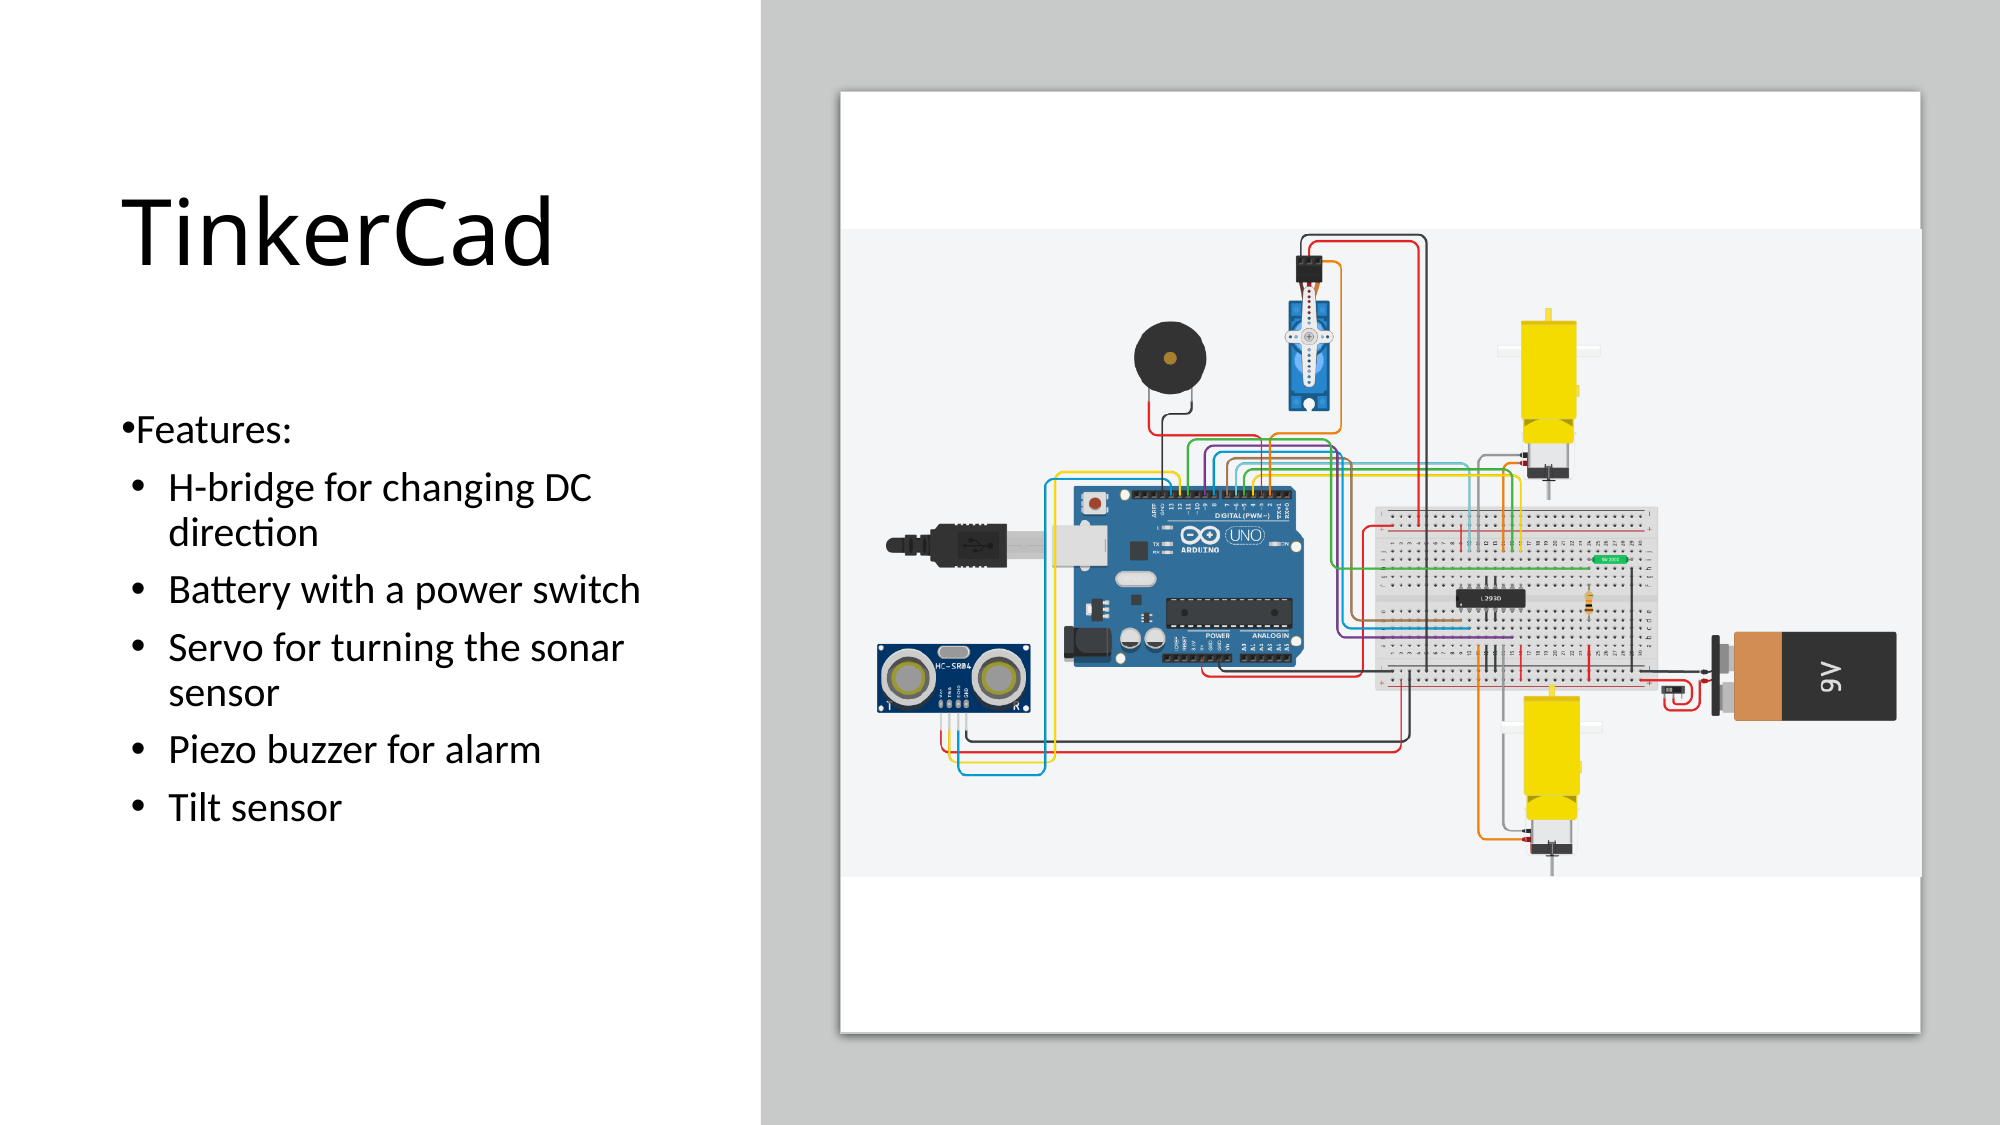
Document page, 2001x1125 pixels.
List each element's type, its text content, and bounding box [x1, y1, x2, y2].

text_box [839, 90, 1922, 1034]
title TinkerCad [106, 103, 682, 370]
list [840, 229, 1922, 878]
text_box [760, 0, 2000, 1125]
text_box Features: H-bridge for changing DC direction Battery with a power switch Servo for turning the sonar sensor Piezo buzzer for alarm Tilt sensor [106, 399, 682, 1021]
